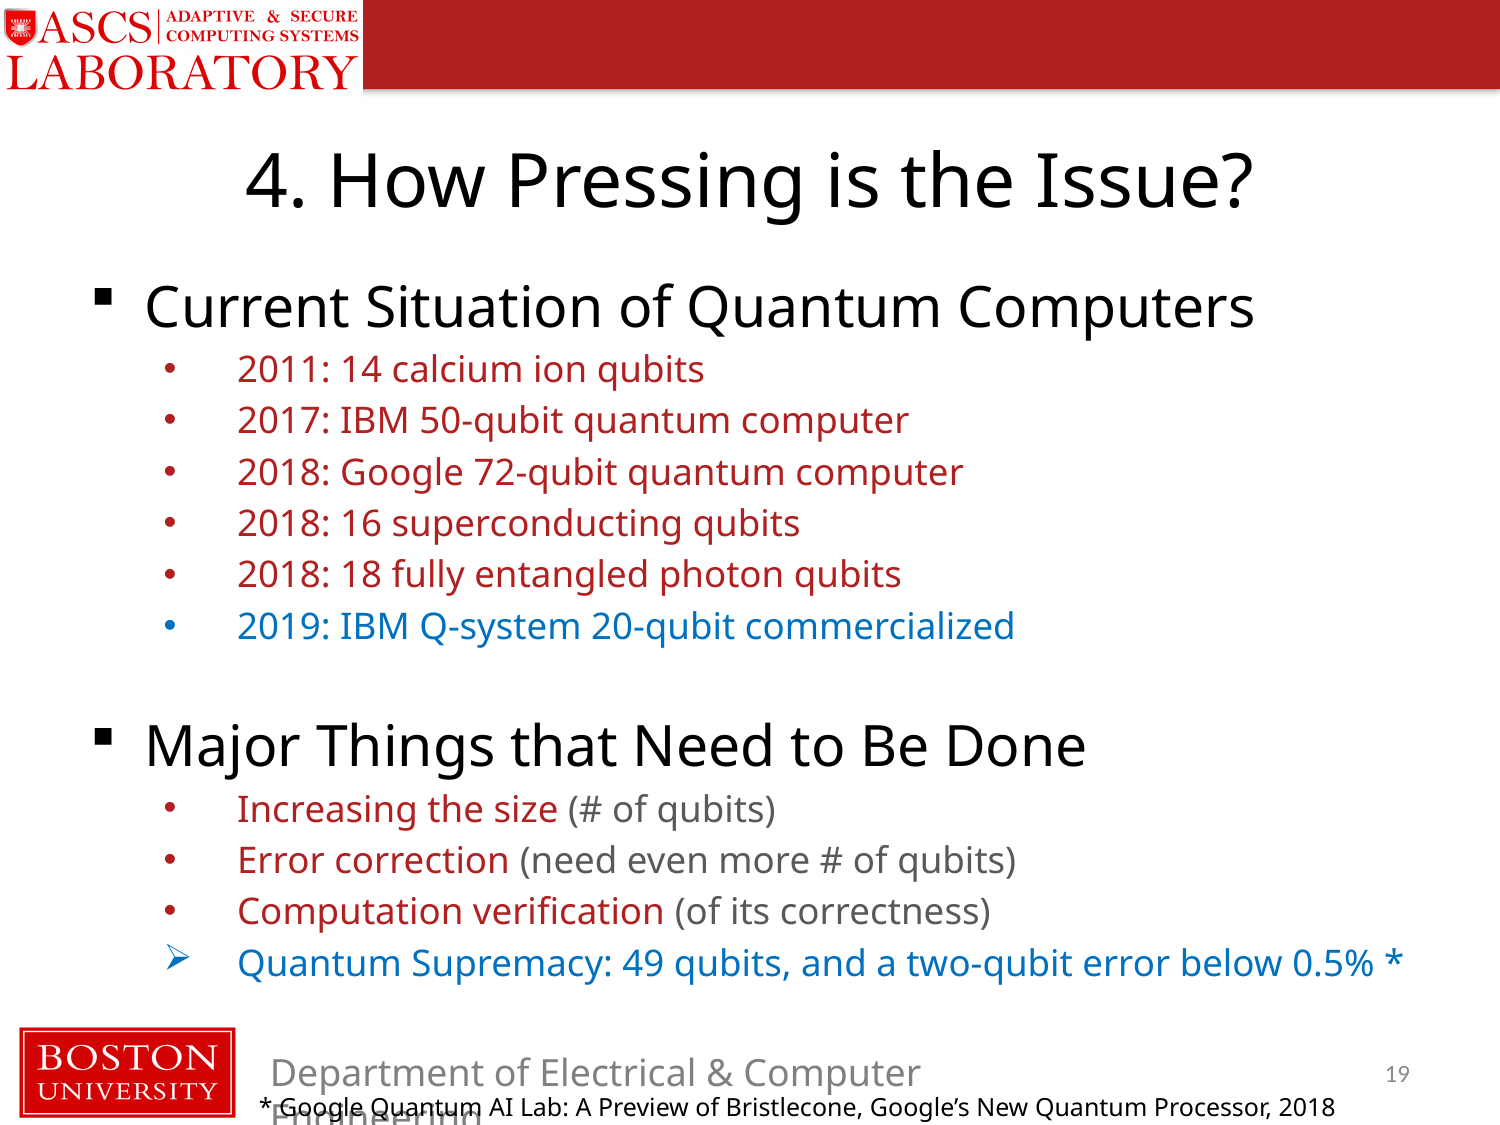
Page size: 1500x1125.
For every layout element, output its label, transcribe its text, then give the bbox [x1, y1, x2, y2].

picture [19, 1027, 236, 1118]
title 4. How Pressing is the Issue? [75, 121, 1425, 233]
slide_number 19 [1336, 1042, 1425, 1103]
text_box * Google Quantum AI Lab: A Preview of Bristlecone, Google’s New Quantum Processor, 2018 [244, 1083, 1353, 1125]
picture [0, 0, 363, 100]
list Current Situation of Quantum Computers 2011: 14 calcium ion qubits 2017: IBM 50-qubit quantum computer 2018: Google 72-qubit quantum computer 2018: 16 superconducting qubits 2018: 18 fully entangled photon qubits 2019: IBM Q-system 20-qubit commercialized Major Things that Need to Be Done Increasing the size (# of qubits) Error correction (need even more # of qubits) Computation verification (of its correctness) Quantum Supremacy: 49 qubits, and a two-qubit error below 0.5% * [75, 262, 1425, 1005]
